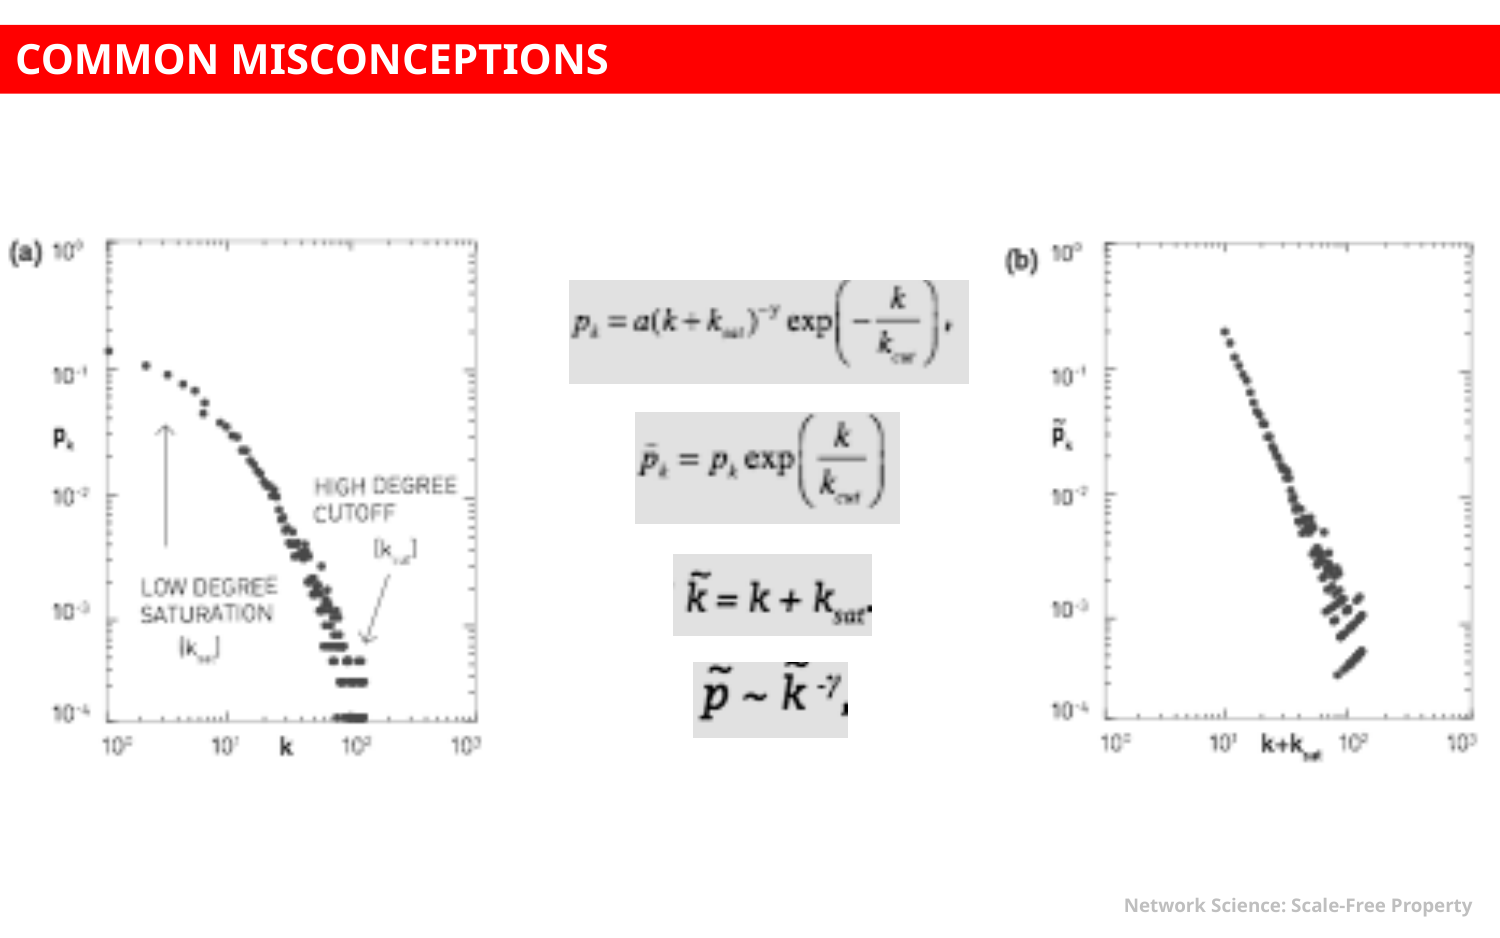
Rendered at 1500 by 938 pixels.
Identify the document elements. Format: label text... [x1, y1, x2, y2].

text_box Network Science: Scale-Free Property [1008, 885, 1488, 924]
picture [673, 554, 872, 637]
text_box COMMON MISCONCEPTIONS [0, 24, 1500, 94]
picture [635, 412, 900, 524]
picture [692, 662, 848, 738]
picture [568, 280, 969, 384]
picture [1003, 227, 1488, 776]
picture [6, 220, 495, 776]
